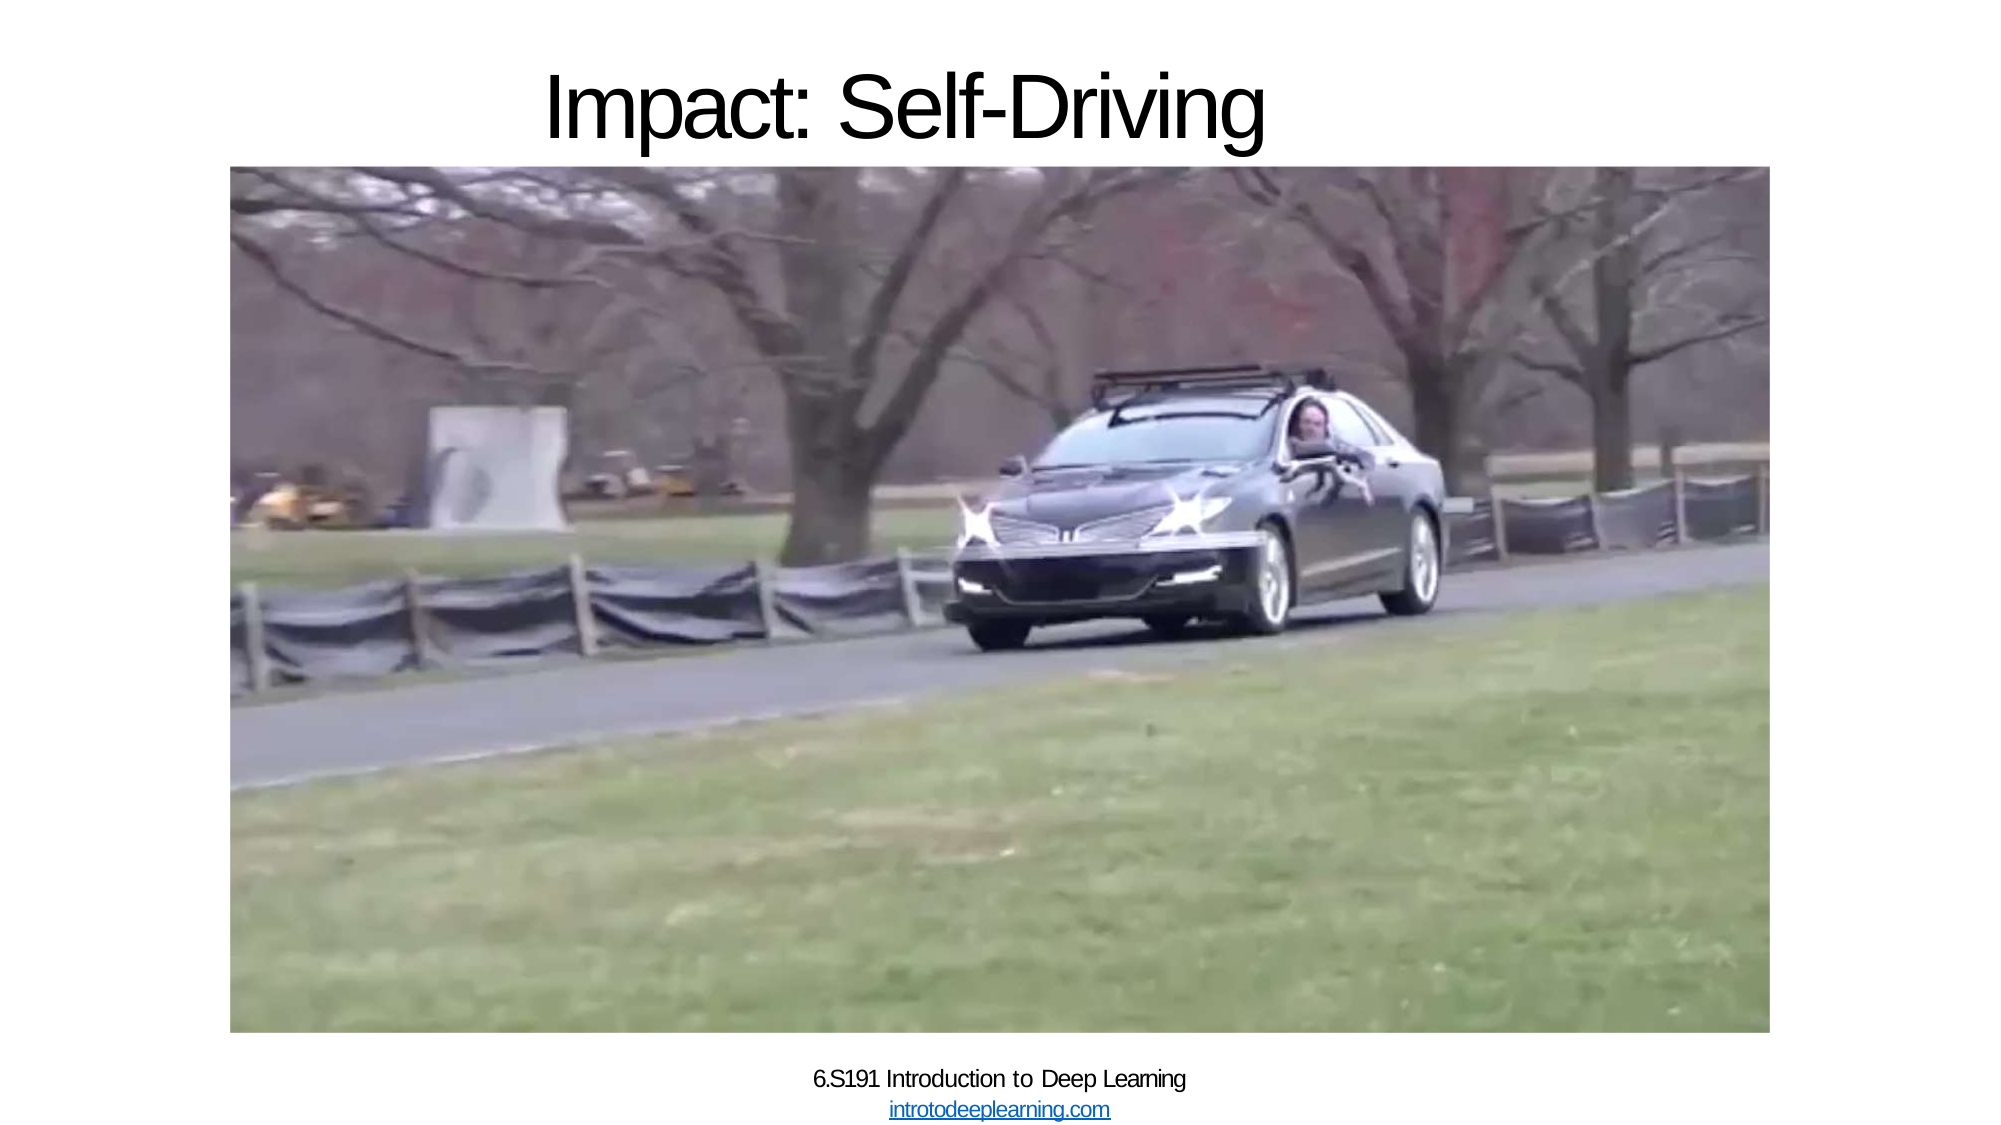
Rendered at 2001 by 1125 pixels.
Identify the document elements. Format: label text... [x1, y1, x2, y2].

text_box [230, 166, 1770, 1033]
footer 6.S191 Introduction to Deep Learning introtodeeplearning.com [810, 1062, 1190, 1125]
title Impact: Self-Driving Cars [540, 44, 1460, 166]
